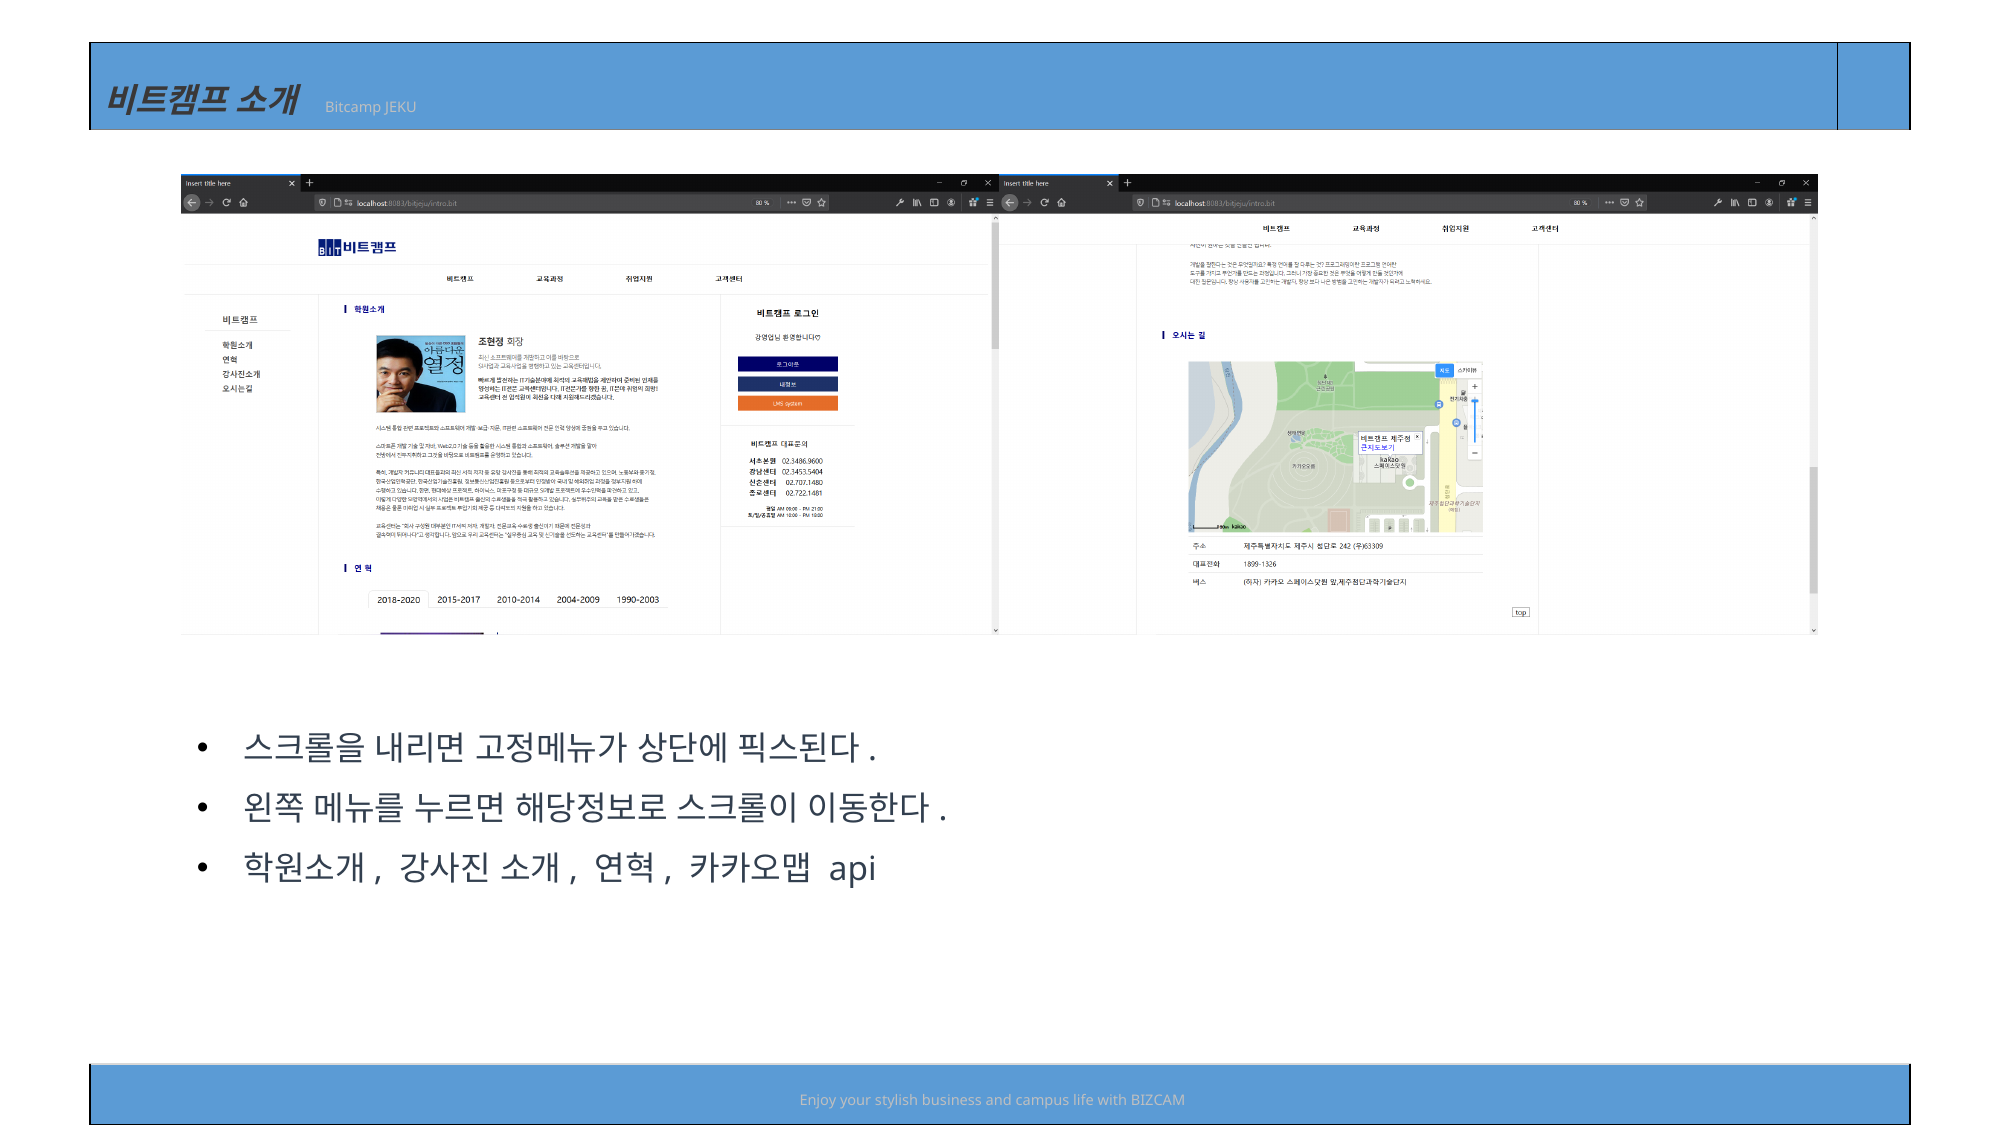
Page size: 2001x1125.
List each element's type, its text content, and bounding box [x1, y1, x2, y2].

table_header [1838, 43, 1909, 129]
text_box 스크롤을 내리면 고정메뉴가 상단에 픽스된다. 왼쪽 메뉴를 누르면 해당정보로 스크롤이 이동한다. 학원소개, 강사진 소개, 연혁, 카카오맵 api [181, 699, 1819, 1021]
picture [181, 174, 1819, 636]
table_header 비트캠프 소개 Bitcamp JEKU [91, 43, 1837, 129]
table_header Enjoy your stylish business and campus life with BIZCAM [91, 1065, 1909, 1124]
